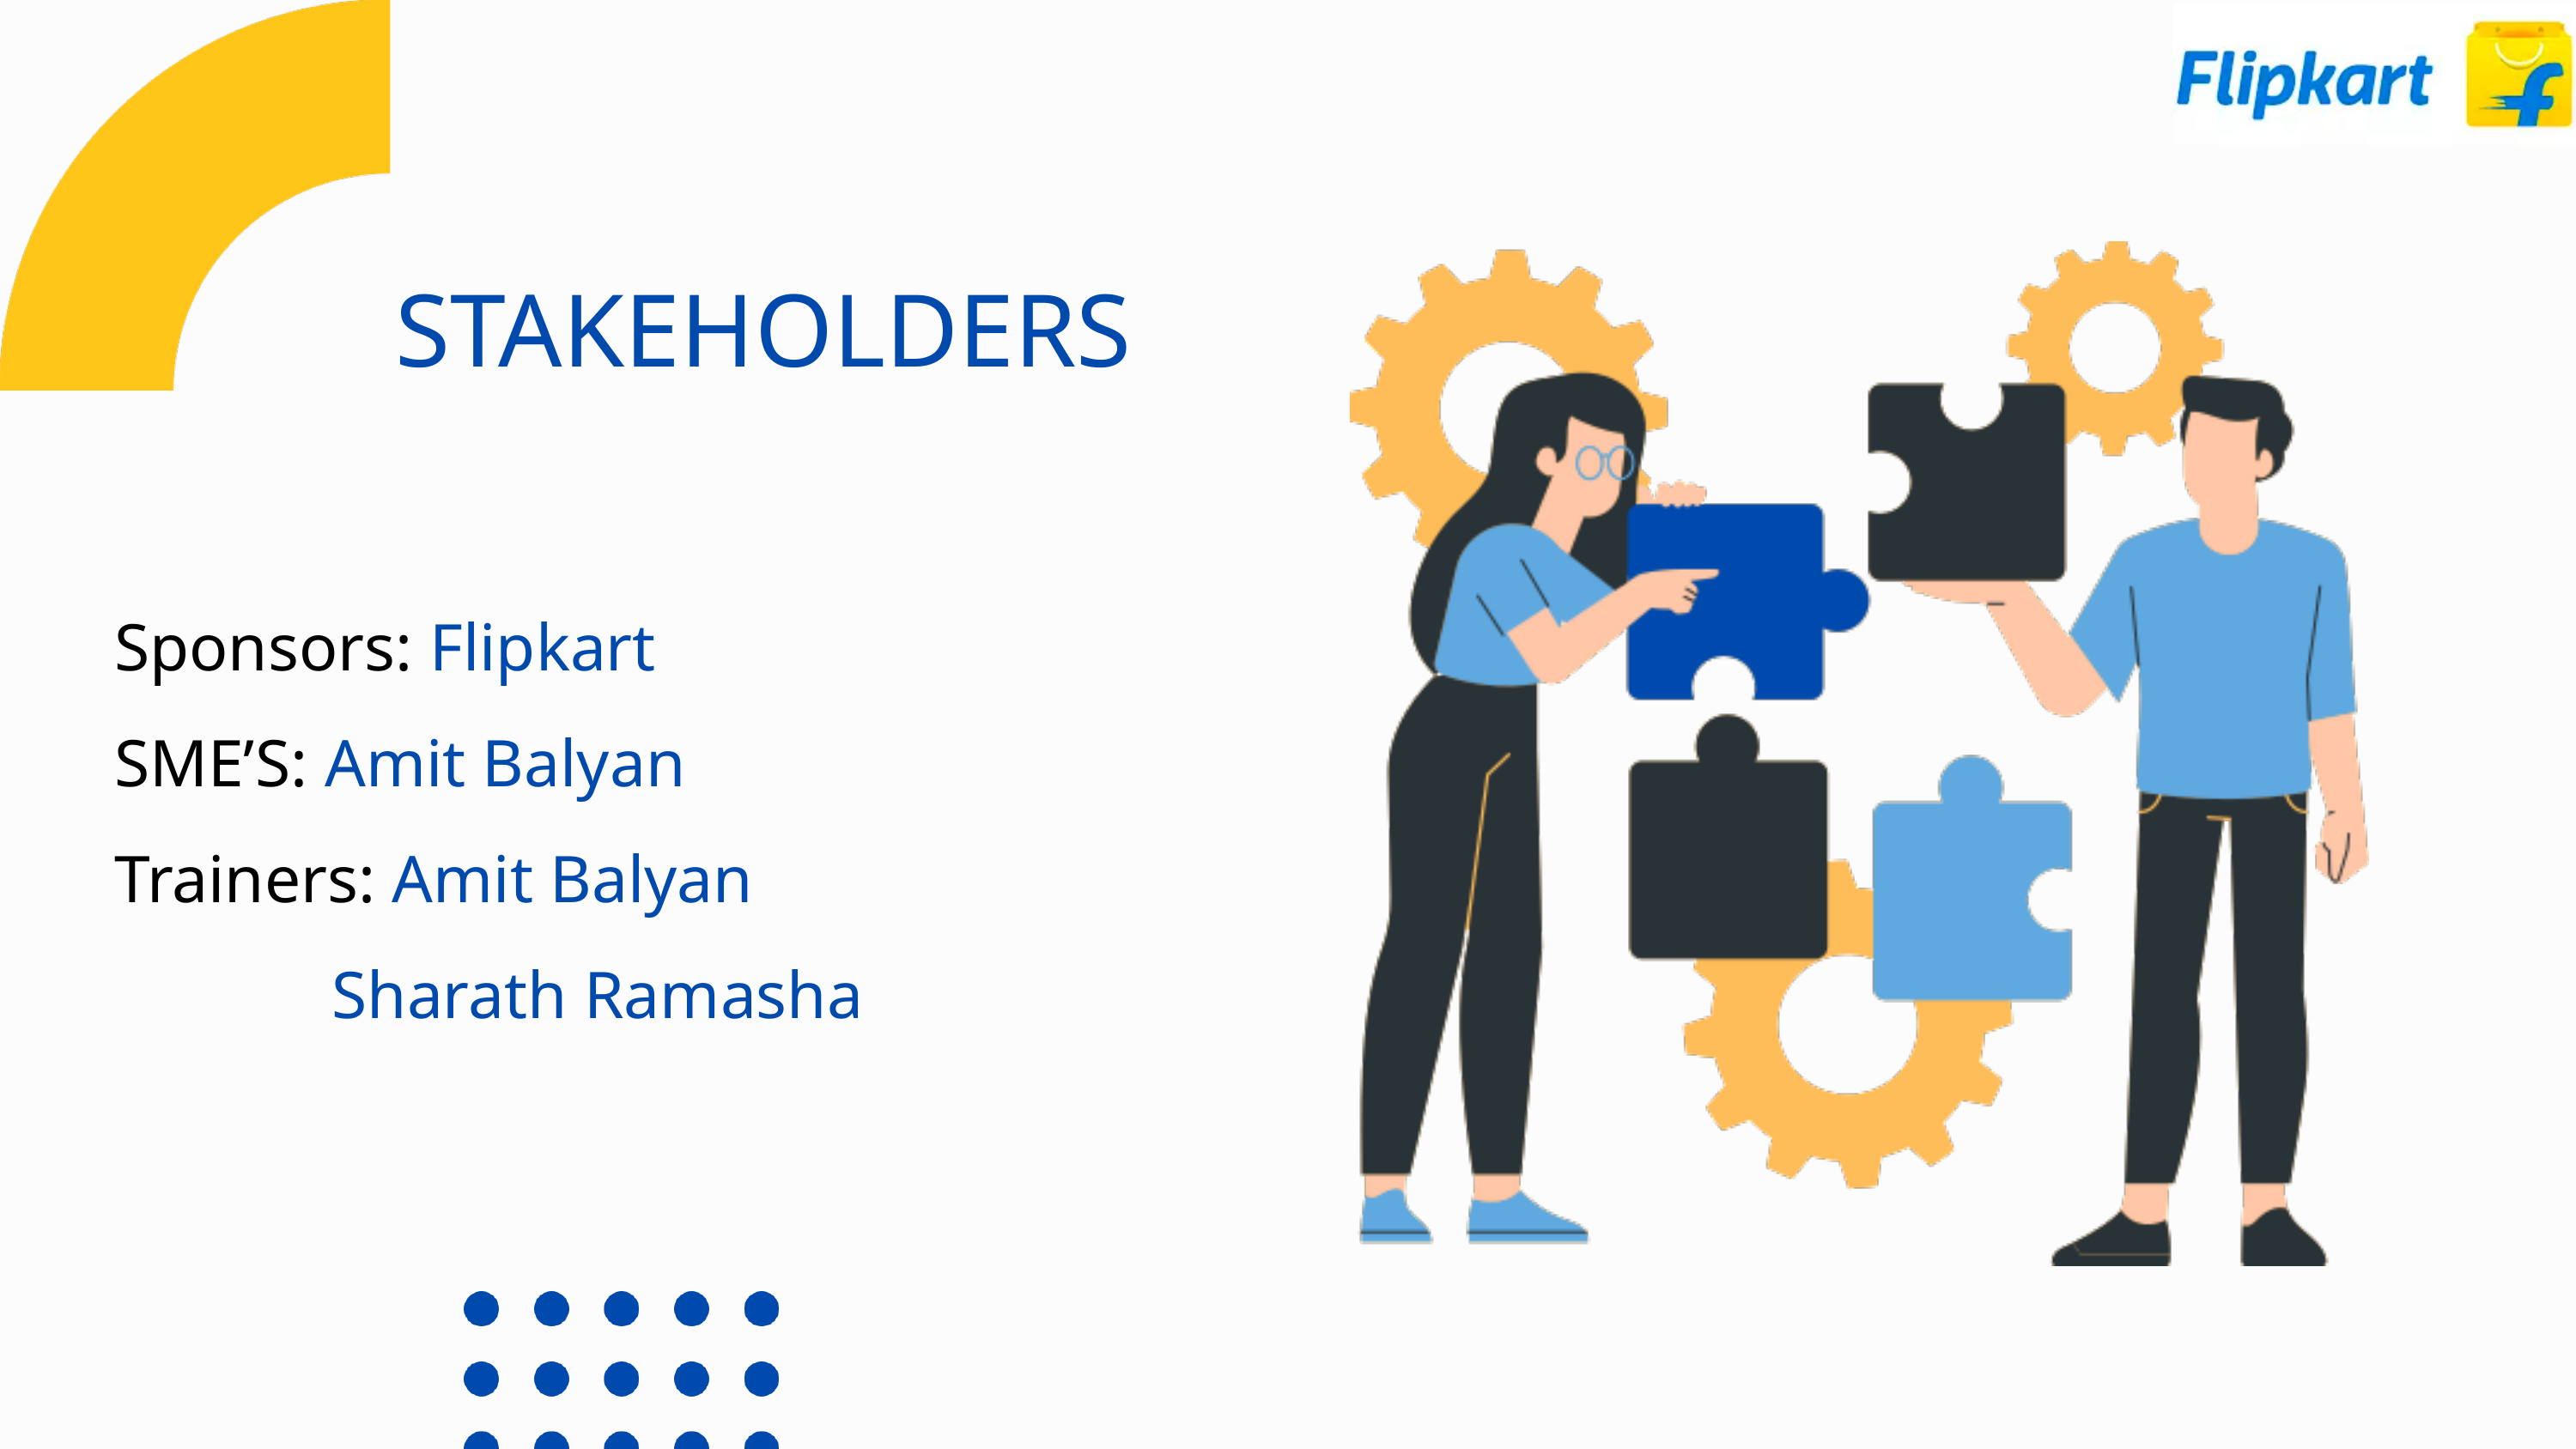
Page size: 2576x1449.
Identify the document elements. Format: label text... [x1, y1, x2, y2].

text_box [464, 1291, 779, 1449]
text_box STAKEHOLDERS Sponsors: Flipkart SME’S: Amit Balyan Trainers: Amit Balyan Sharath Ramasha [114, 207, 1413, 1212]
text_box [2173, 3, 2576, 145]
text_box [0, 0, 391, 391]
text_box [1349, 241, 2369, 1266]
